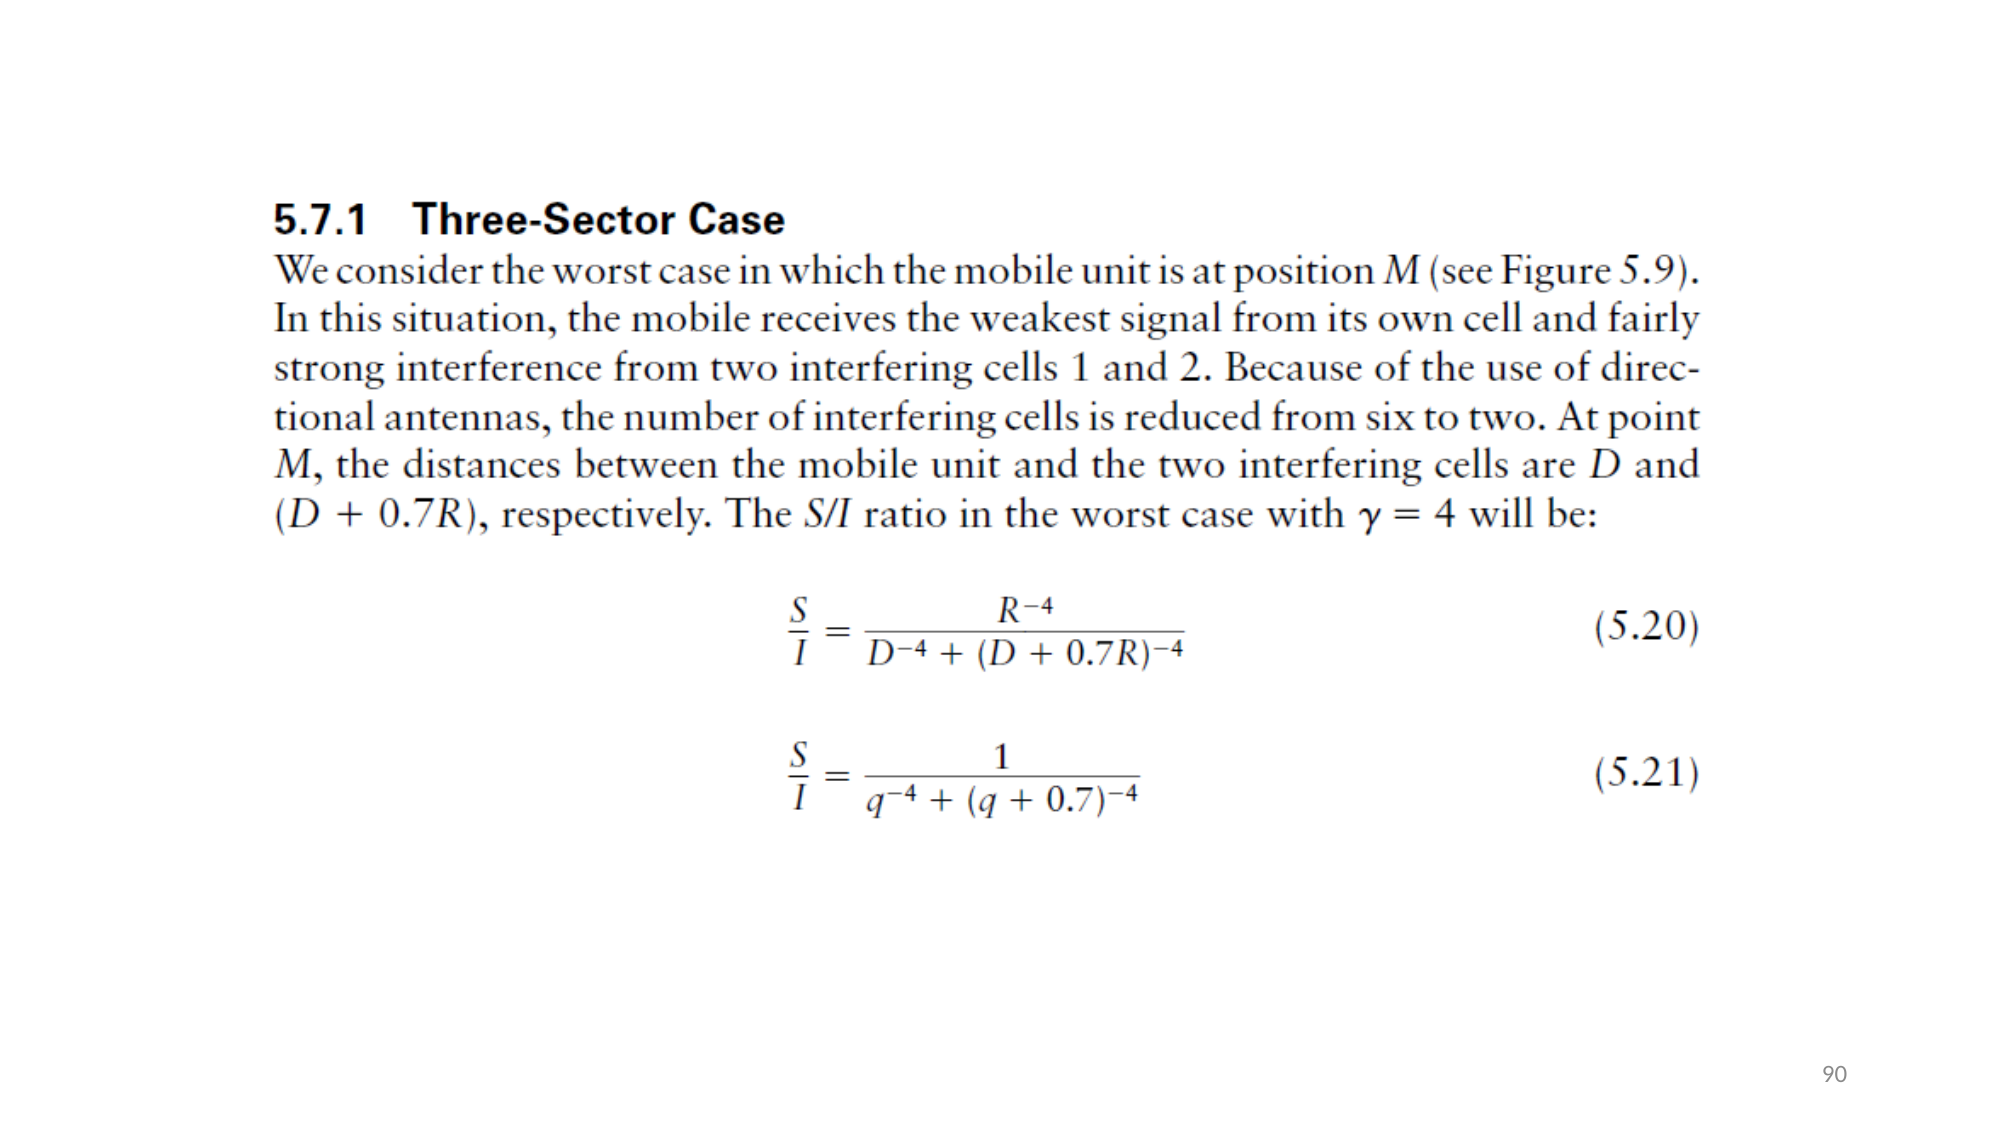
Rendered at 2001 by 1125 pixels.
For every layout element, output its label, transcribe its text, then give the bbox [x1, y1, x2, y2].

picture [249, 187, 1753, 895]
slide_number 90 [1412, 1042, 1863, 1103]
